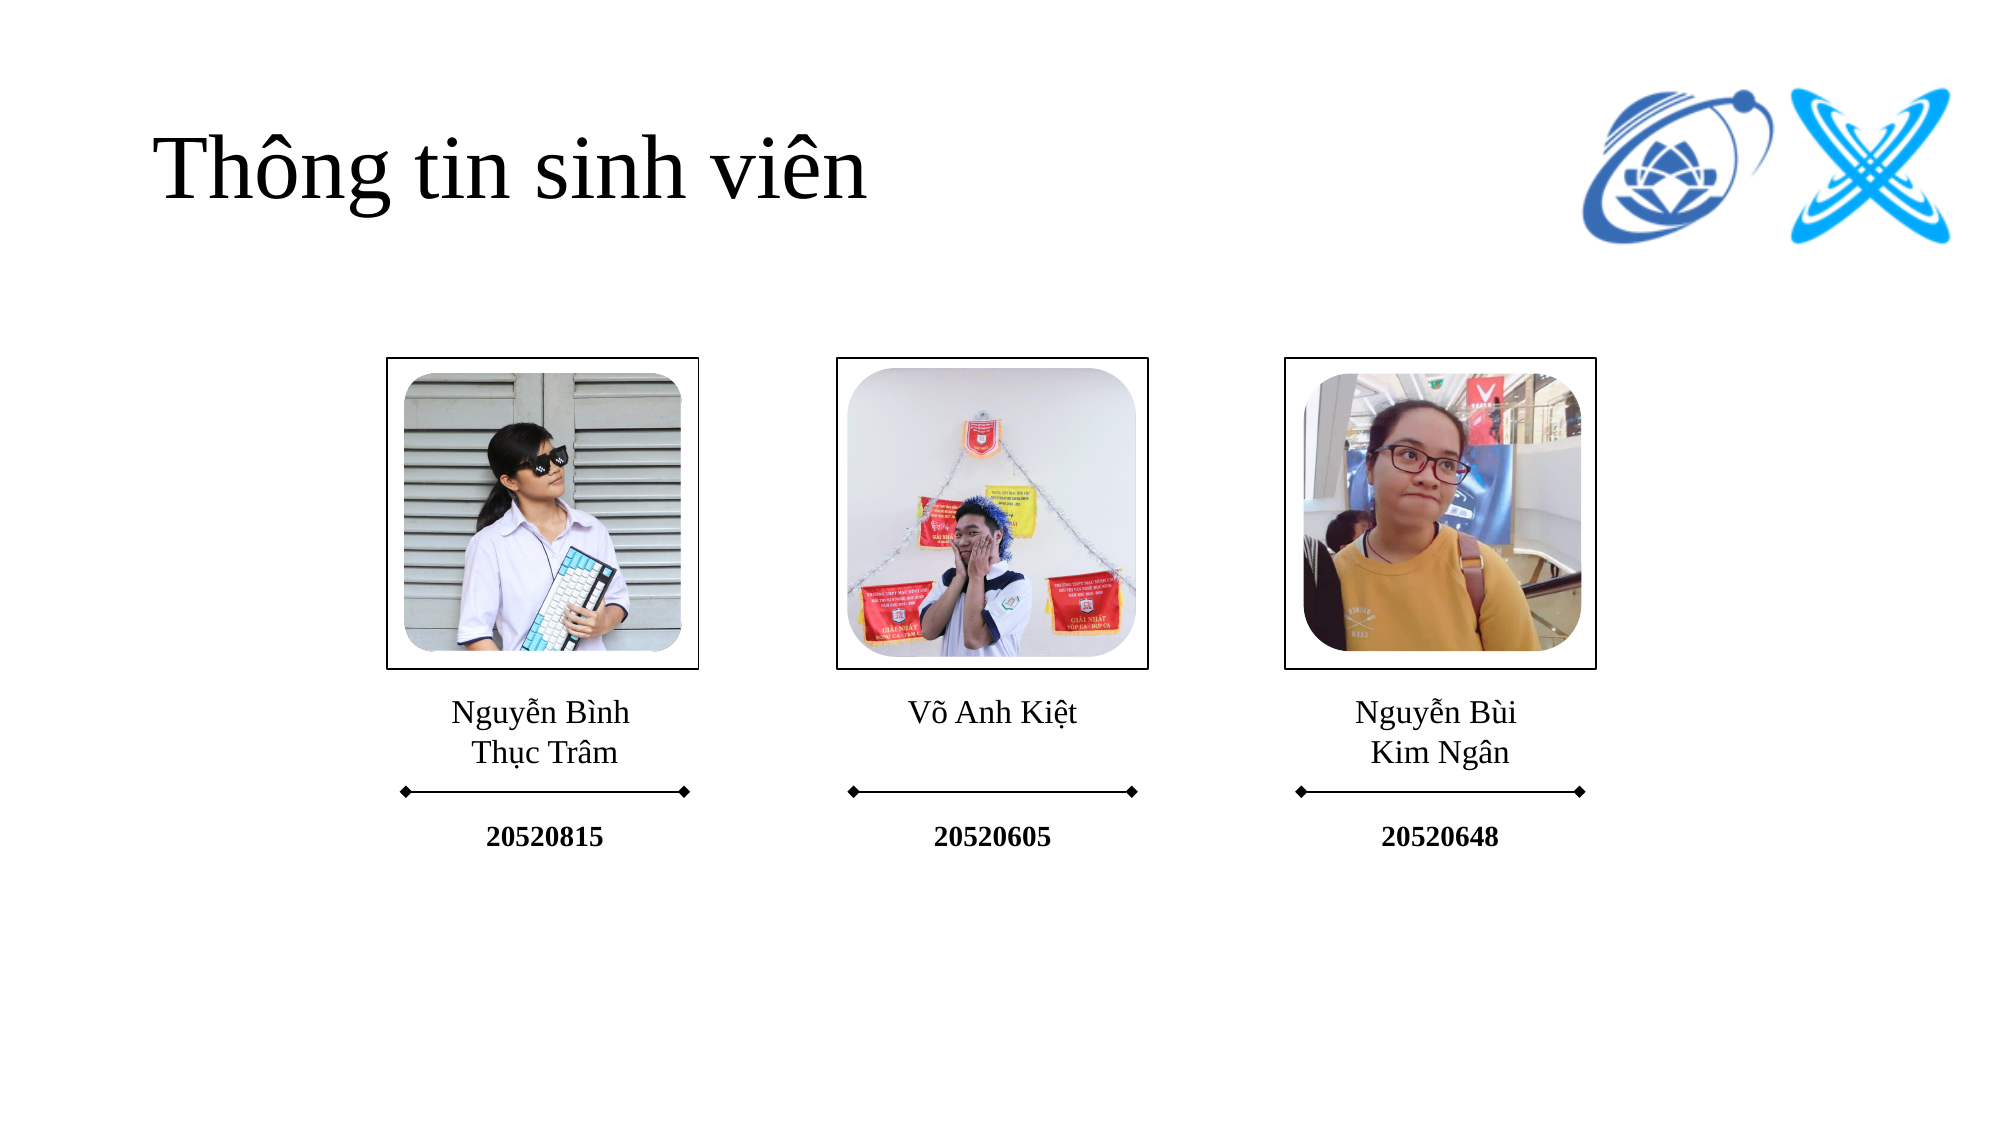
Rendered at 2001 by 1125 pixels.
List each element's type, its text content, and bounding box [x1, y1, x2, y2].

text_box [1284, 357, 1596, 669]
text_box Nguyễn Bùi Kim Ngân [1256, 674, 1625, 785]
text_box Nguyễn Bình Thục Trâm [360, 674, 730, 785]
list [1570, 78, 2000, 259]
picture [847, 368, 1136, 657]
picture [404, 373, 682, 652]
text_box 20520815 [426, 797, 664, 868]
title Thông tin sinh viên [137, 59, 1863, 278]
text_box 20520605 [874, 797, 1112, 868]
text_box 20520648 [1321, 797, 1559, 868]
picture [1303, 373, 1582, 652]
text_box Võ Anh Kiệt [808, 674, 1177, 745]
text_box [837, 357, 1149, 669]
text_box [387, 357, 699, 669]
